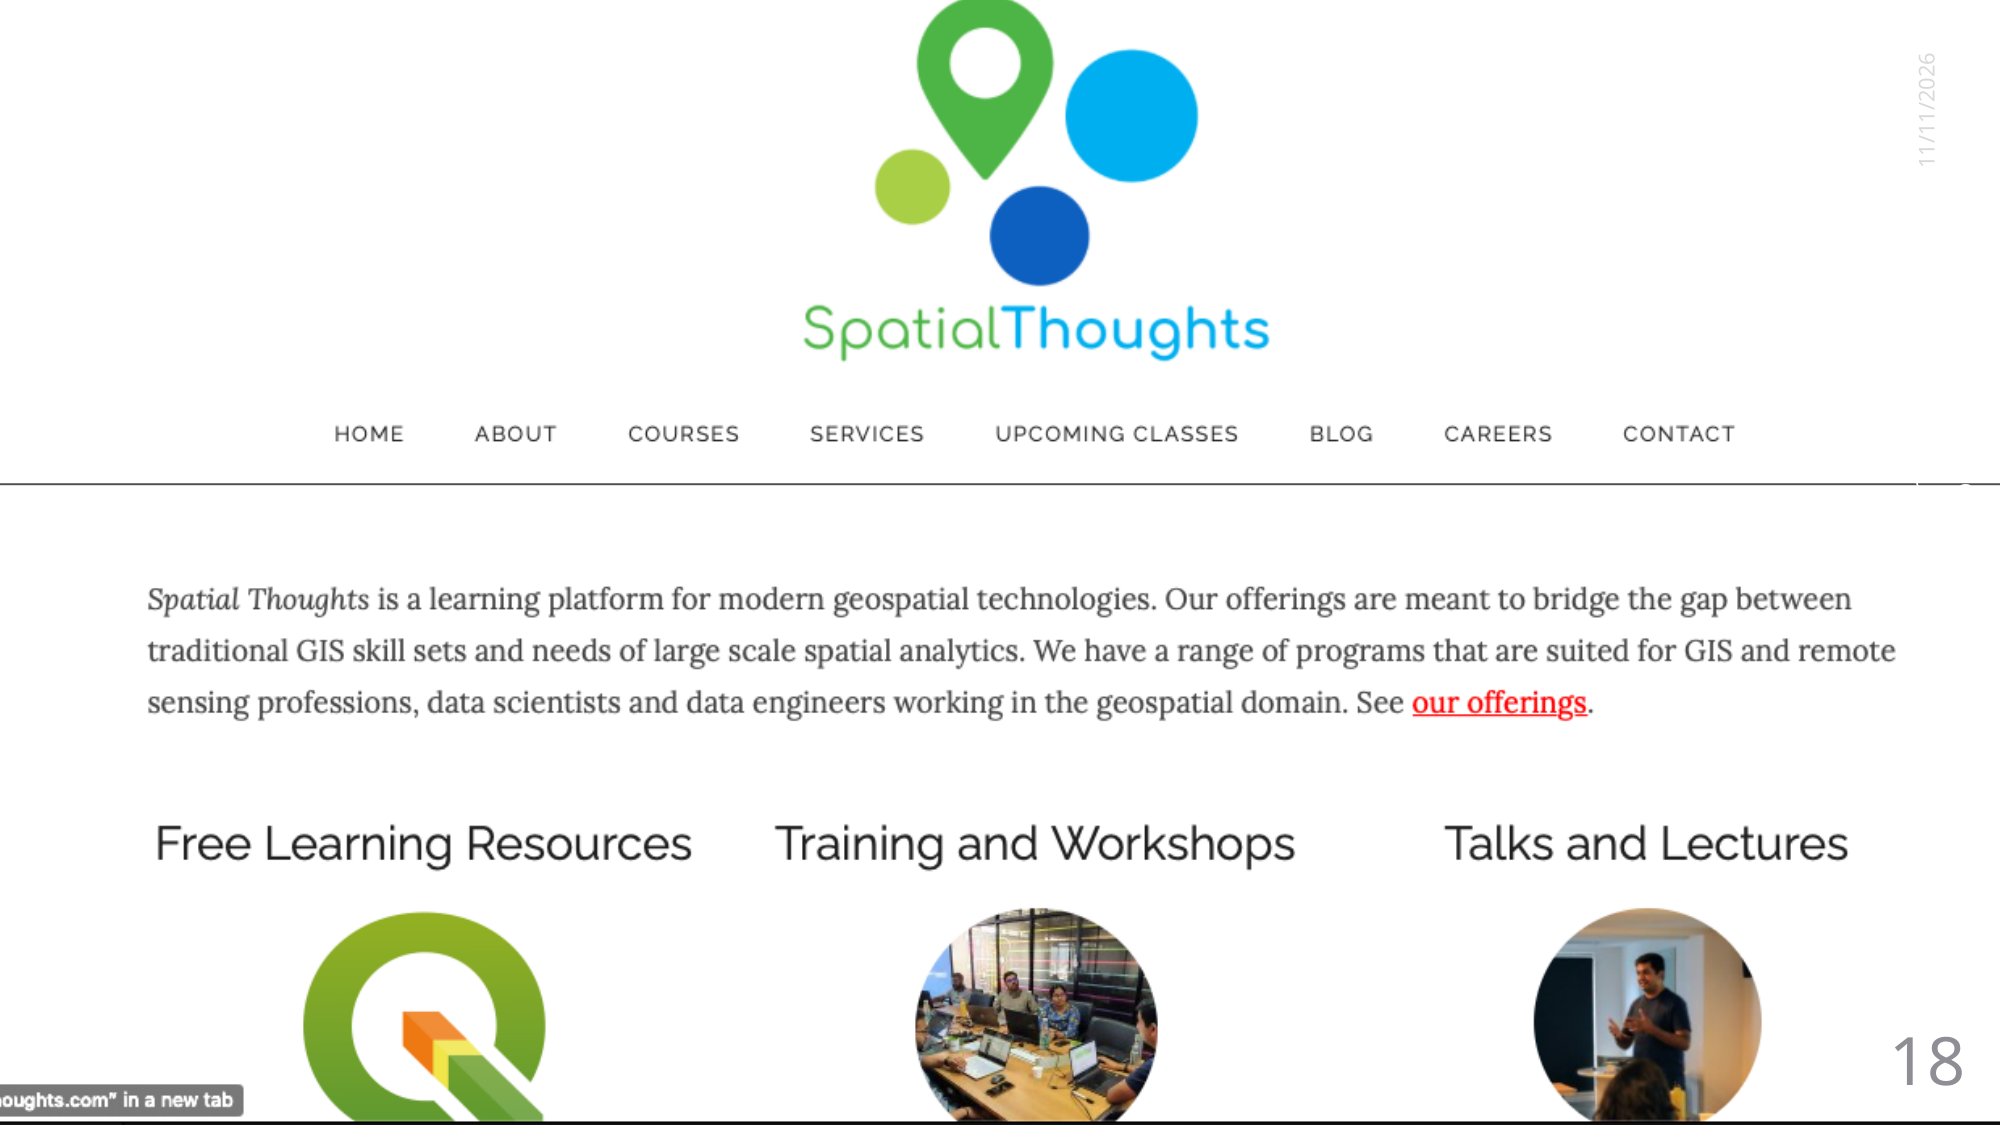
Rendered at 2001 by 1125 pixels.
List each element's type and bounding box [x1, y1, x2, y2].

list [0, 0, 2000, 1125]
